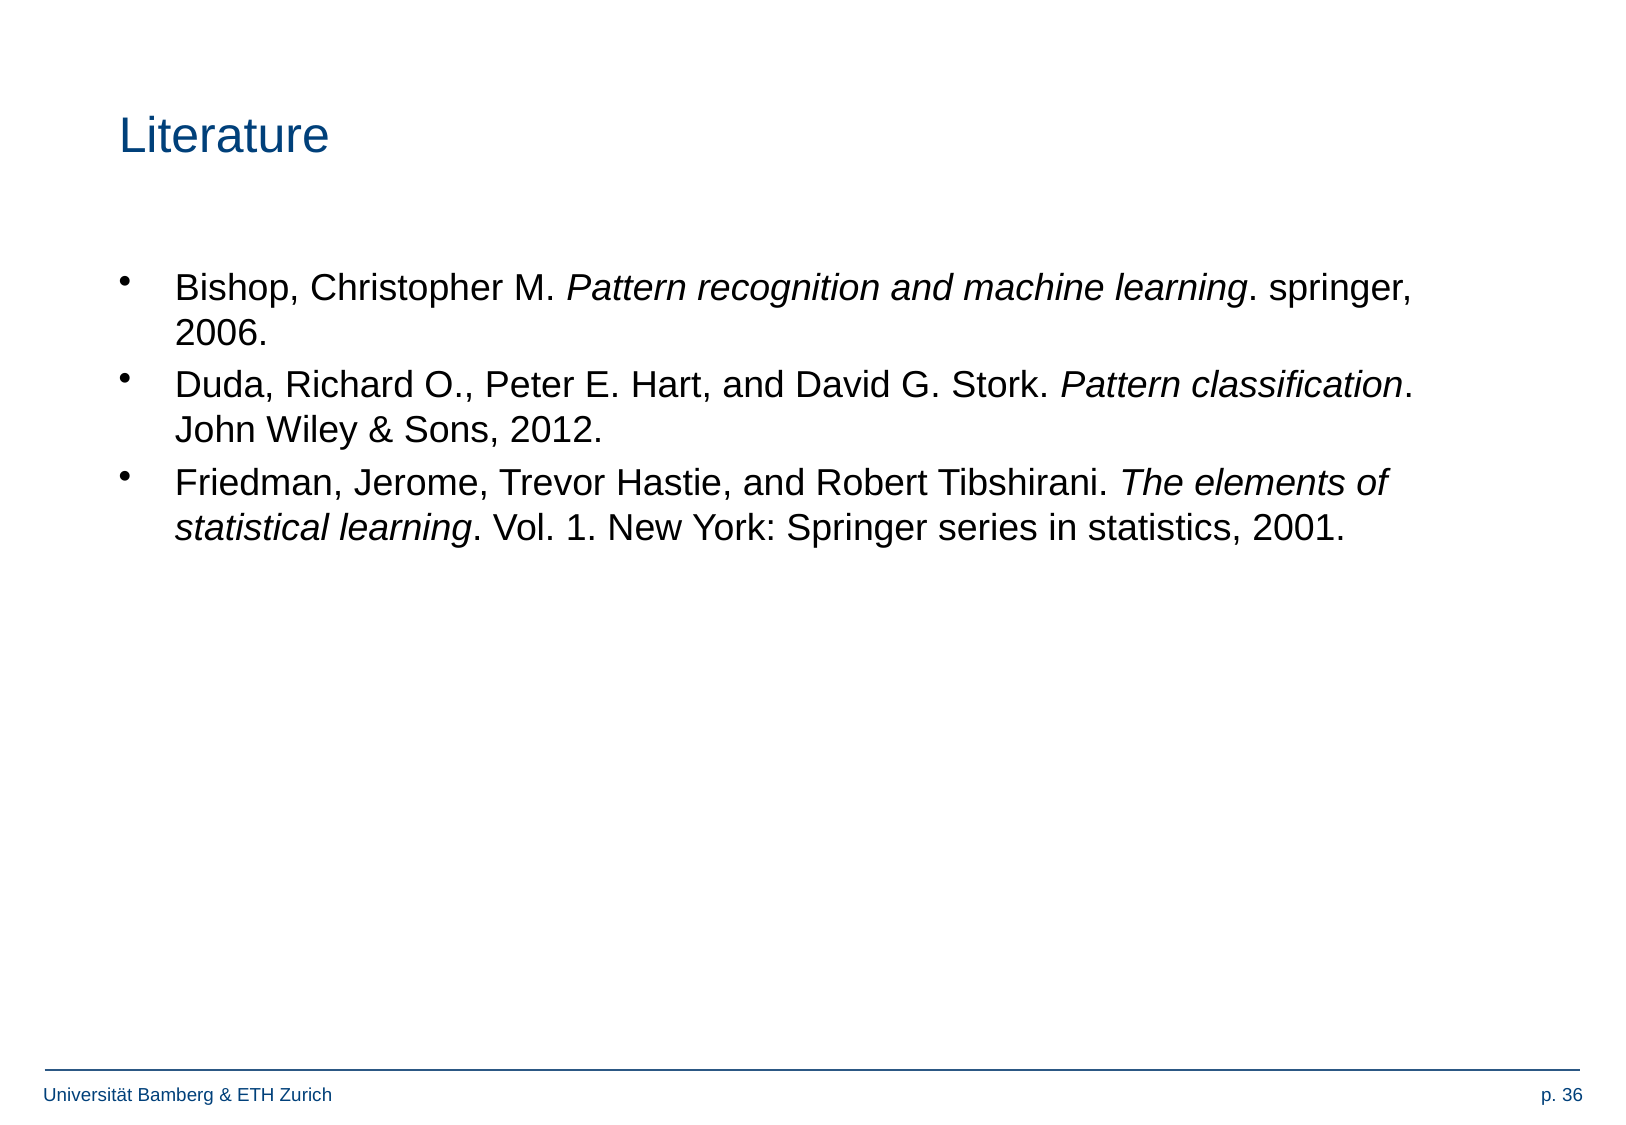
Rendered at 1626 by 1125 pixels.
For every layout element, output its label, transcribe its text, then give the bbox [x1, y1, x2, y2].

list Bishop, Christopher M. Pattern recognition and machine learning. springer, 2006. Duda, Richard O., Peter E. Hart, and David G. Stork. Pattern classification. John Wiley & Sons, 2012. Friedman, Jerome, Trevor Hastie, and Robert Tibshirani. The elements of statistical learning. Vol. 1. New York: Springer series in statistics, 2001. [103, 255, 1477, 1047]
title Literature [103, 44, 1415, 220]
